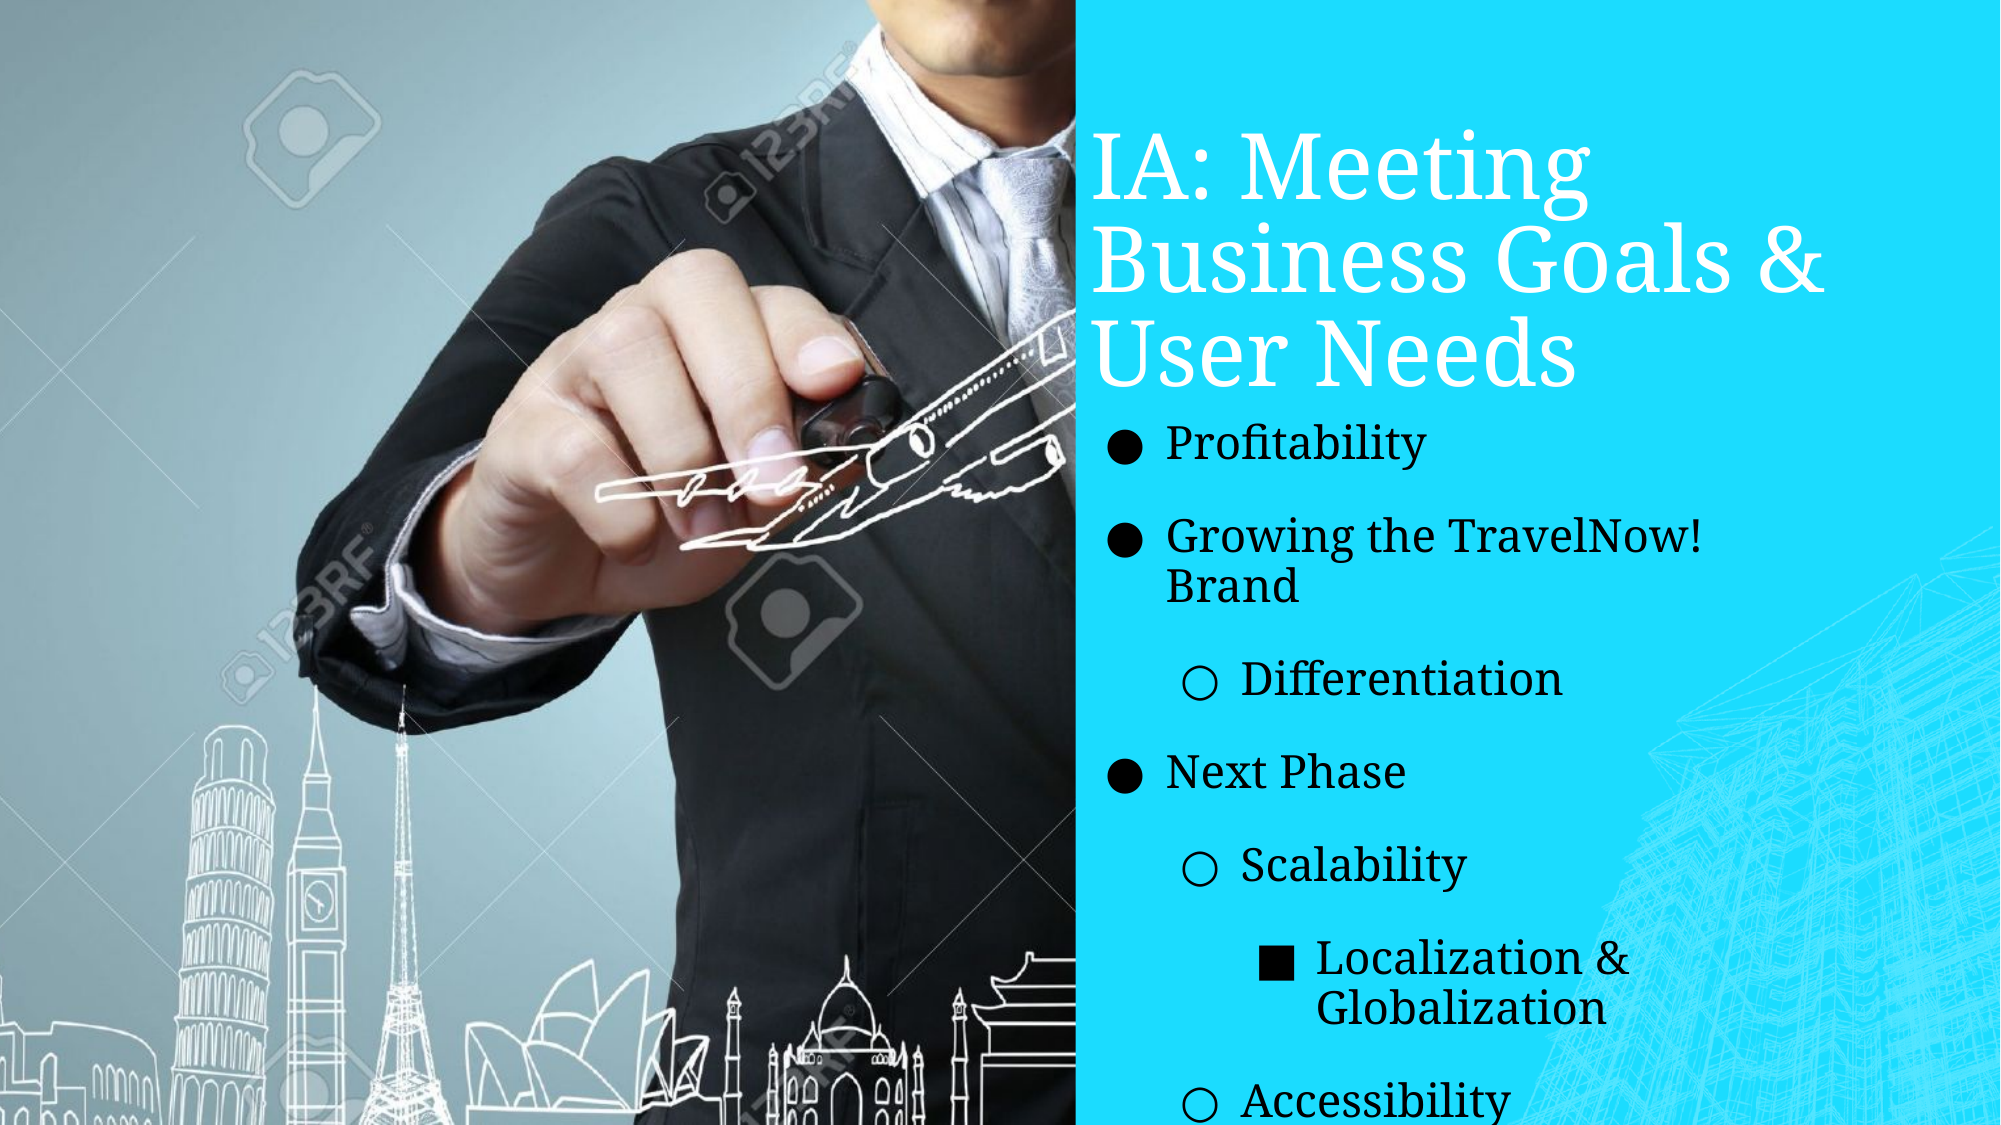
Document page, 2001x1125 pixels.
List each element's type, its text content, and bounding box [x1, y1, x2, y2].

title IA: Meeting Business Goals & User Needs [1080, 112, 1863, 412]
list Profitability Growing the TravelNow! Brand Differentiation Next Phase Scalability Localization & Globalization Accessibility Mobile, Wearables [1080, 412, 1863, 1001]
picture [0, 0, 2001, 1125]
